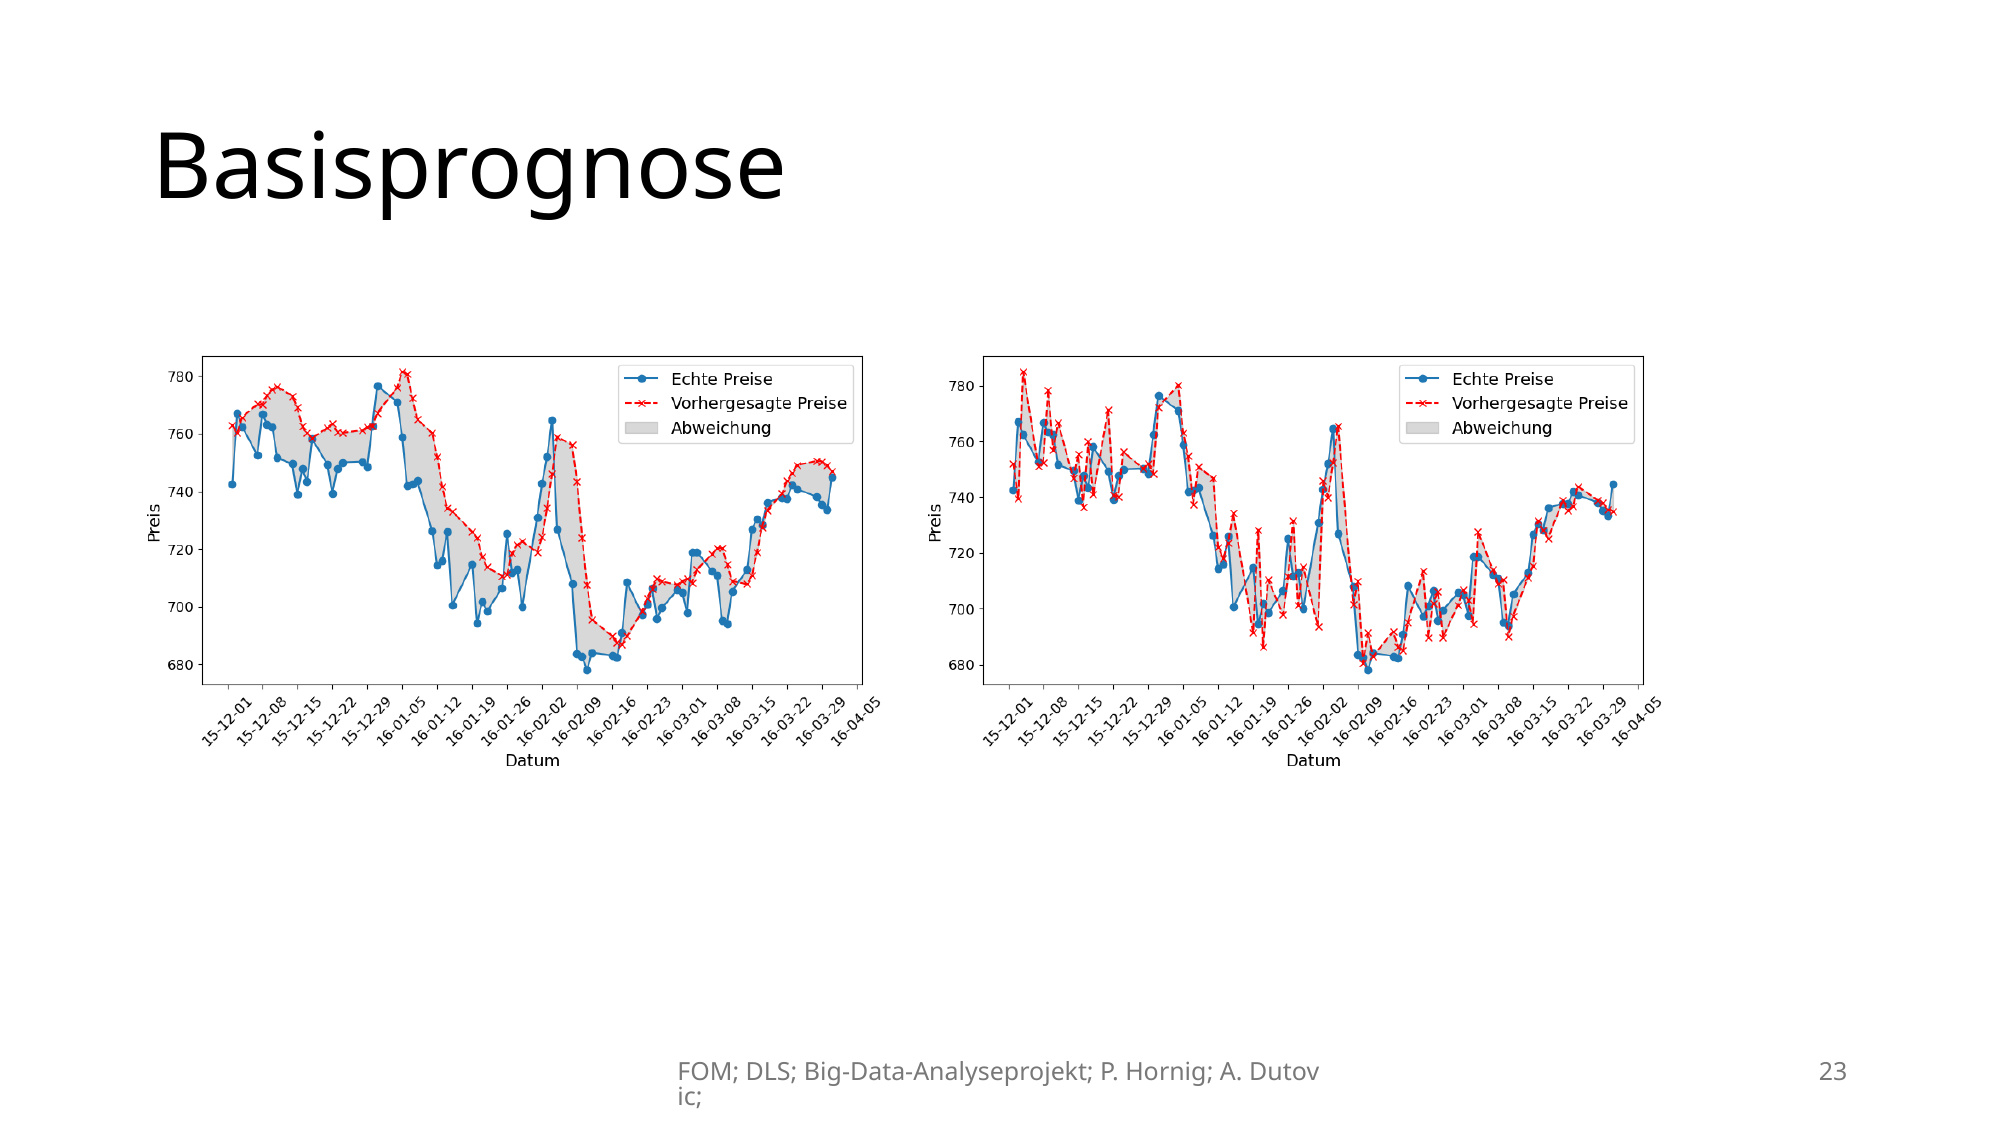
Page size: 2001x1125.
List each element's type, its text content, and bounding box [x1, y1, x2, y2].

picture [918, 348, 1674, 777]
footer FOM; DLS; Big-Data-Analyseprojekt; P. Hornig; A. Dutovic; [662, 1042, 1338, 1103]
picture [136, 348, 892, 777]
title Basisprognose [137, 59, 1863, 278]
slide_number 23 [1412, 1042, 1863, 1103]
